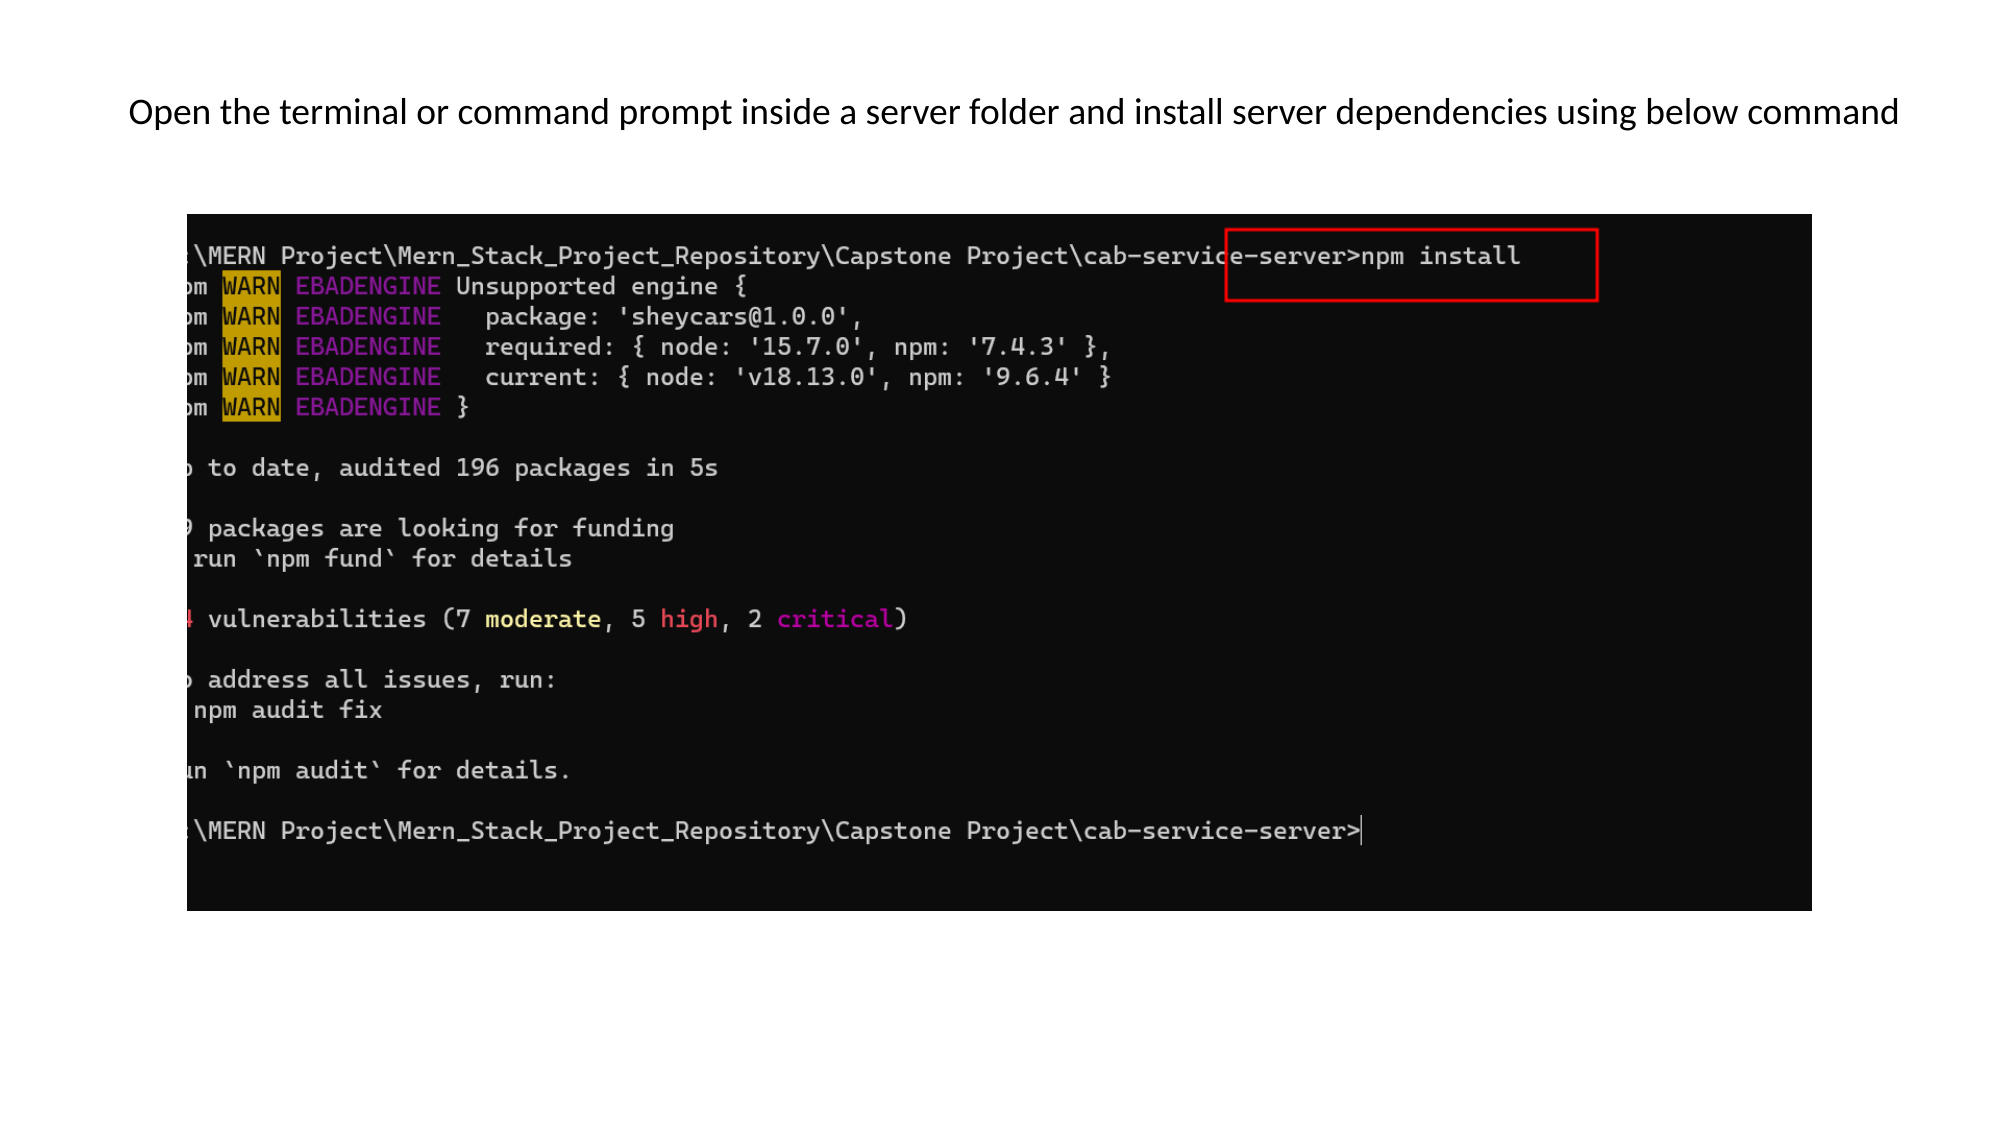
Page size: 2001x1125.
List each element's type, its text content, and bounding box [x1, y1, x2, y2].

picture [187, 214, 1812, 911]
text_box Open the terminal or command prompt inside a server folder and install server dependencies using below command [113, 79, 1926, 185]
